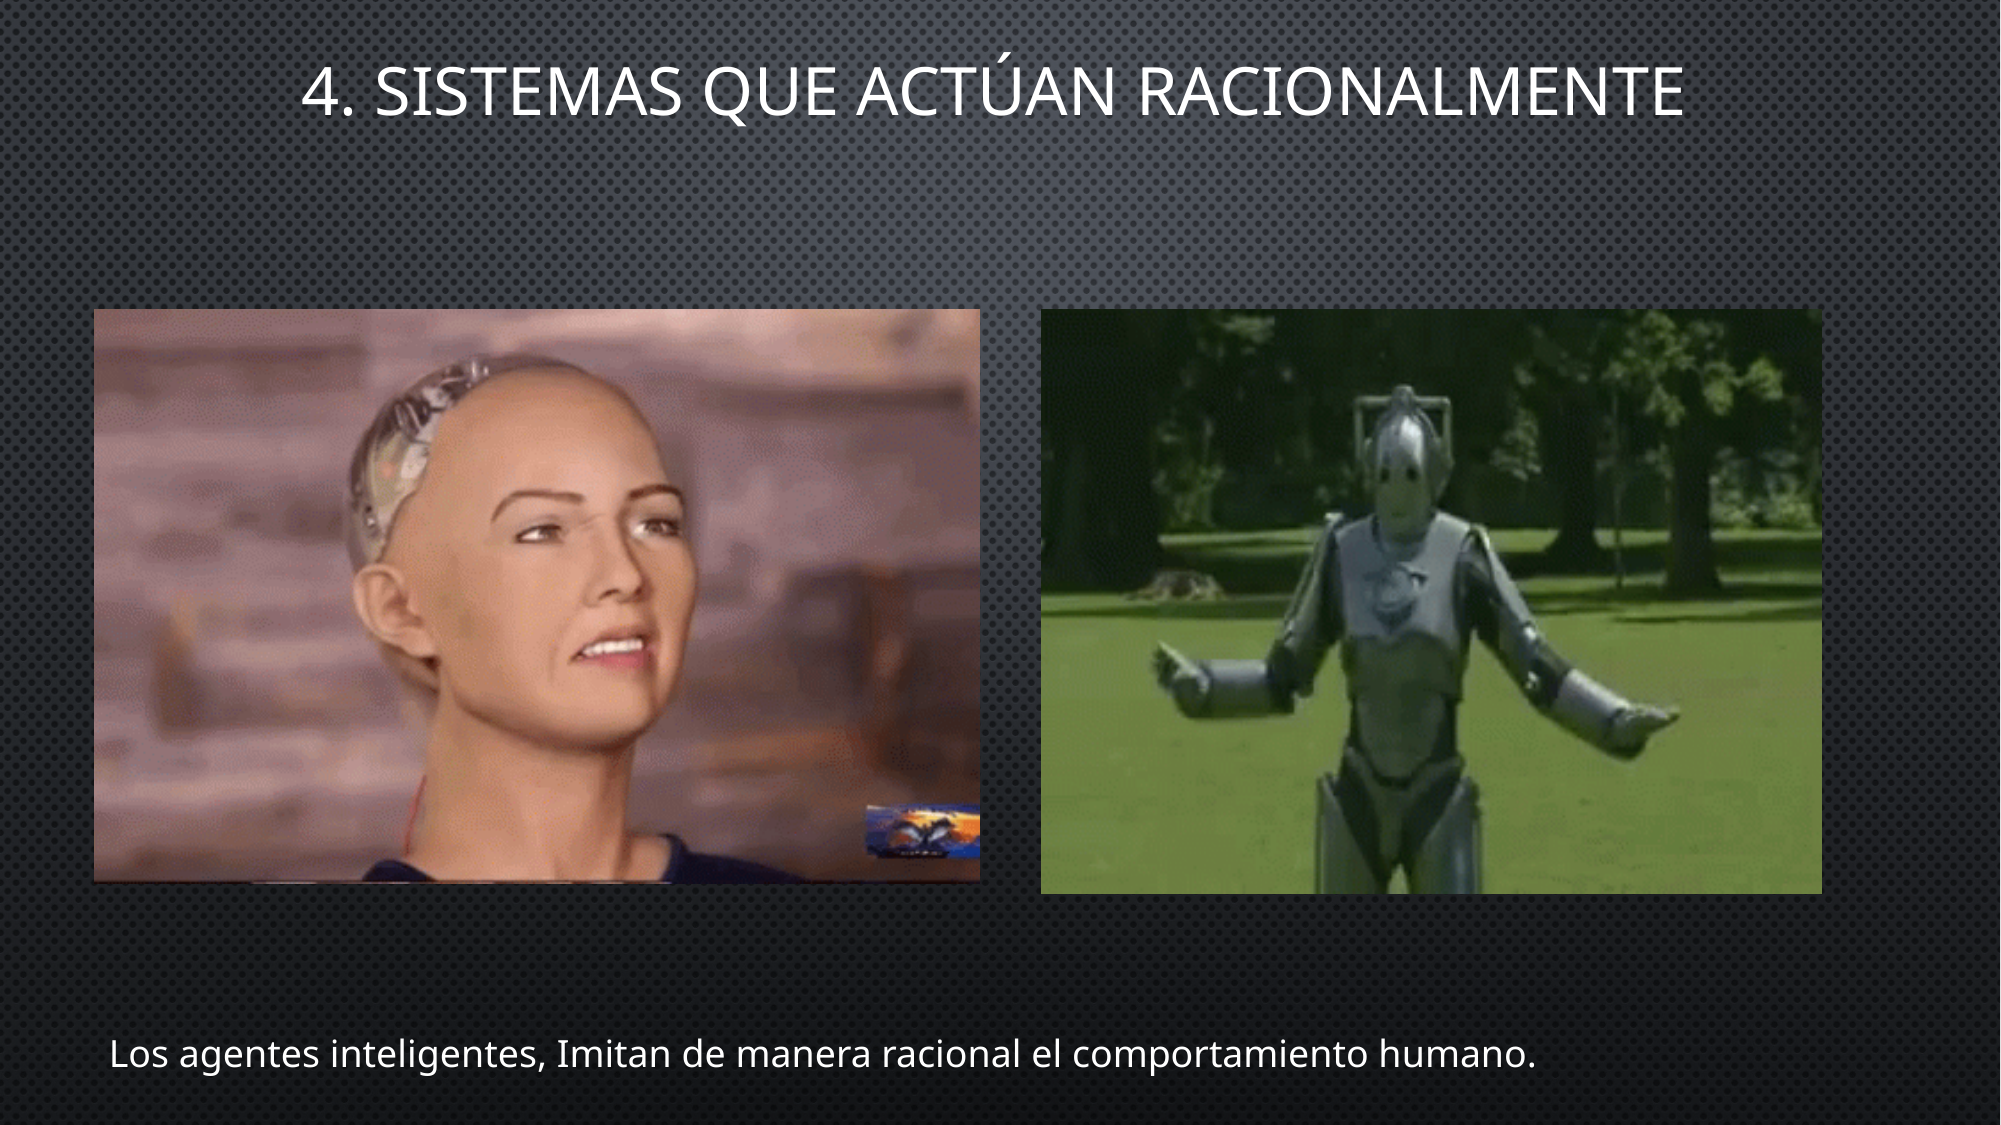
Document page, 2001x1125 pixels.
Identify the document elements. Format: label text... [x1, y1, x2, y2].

picture [1041, 309, 1822, 894]
text_box Los agentes inteligentes, Imitan de manera racional el comportamiento humano. [94, 1022, 1944, 1083]
title 4. SISTEMAS QUE ACTÚAN RACIONALMENTE [286, 0, 1912, 246]
picture [93, 309, 980, 884]
